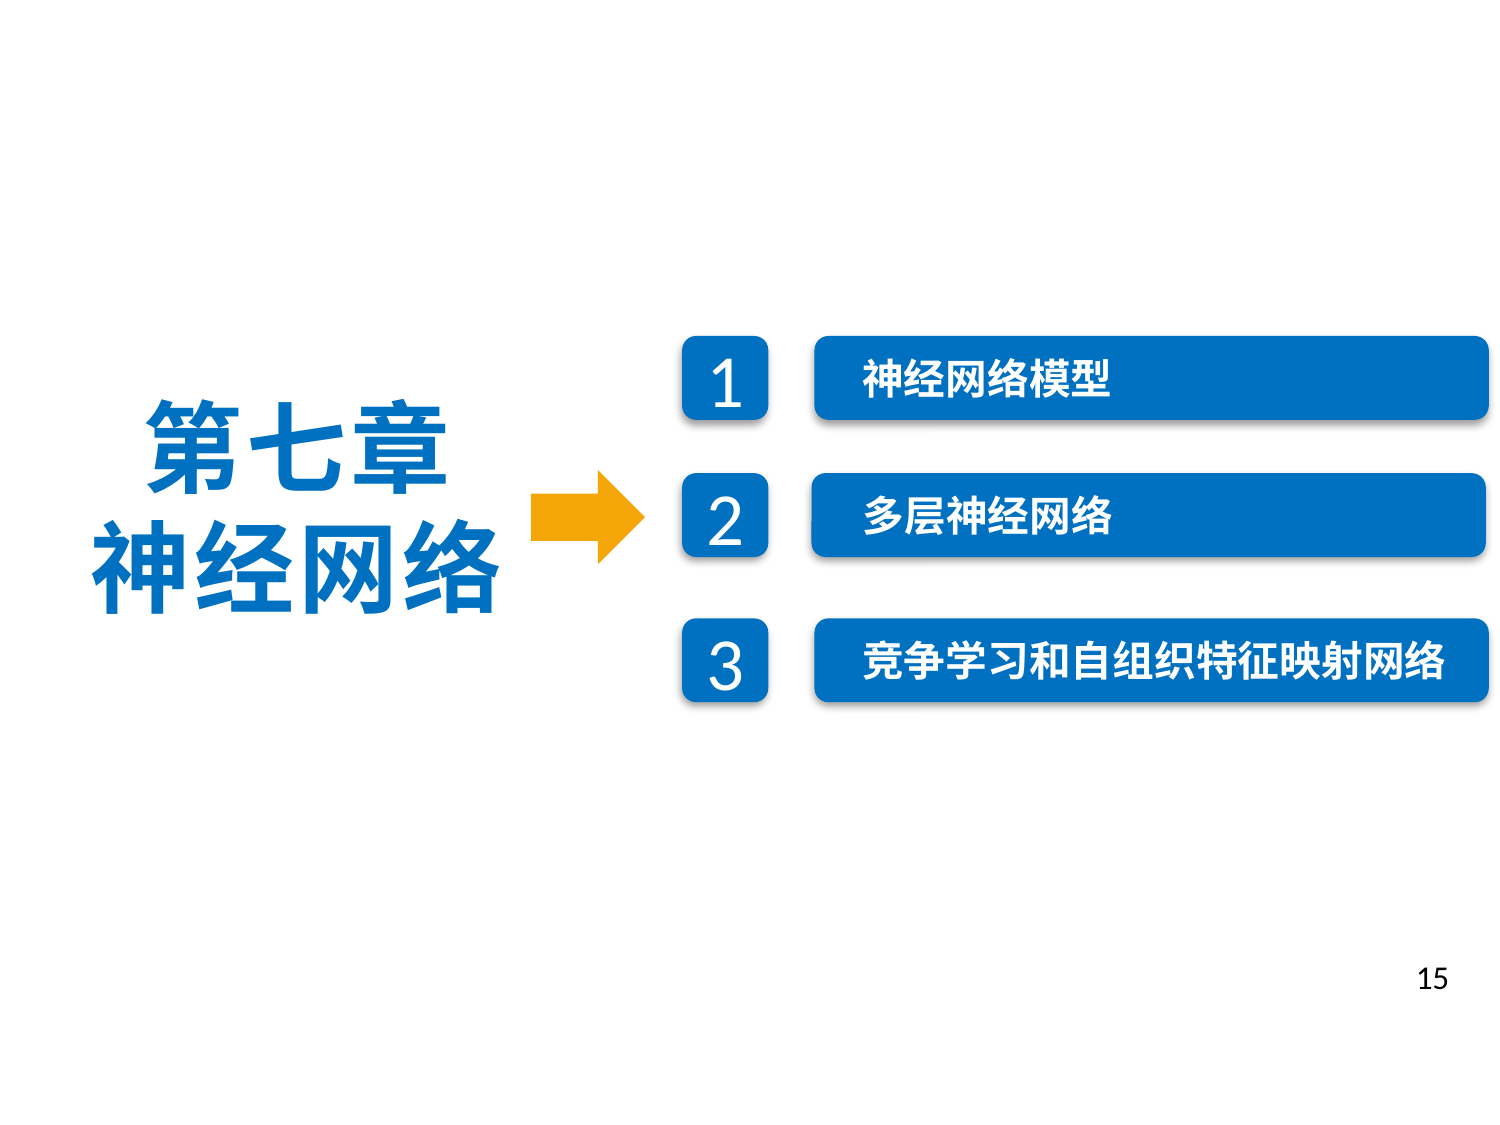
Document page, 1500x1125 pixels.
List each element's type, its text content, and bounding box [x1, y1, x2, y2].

text_box 第七章 神经网络 [0, 375, 594, 636]
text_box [814, 618, 1489, 747]
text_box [814, 335, 1489, 421]
text_box [528, 467, 648, 567]
text_box 3 [679, 616, 771, 705]
text_box 1 [679, 333, 771, 422]
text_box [811, 472, 1487, 558]
text_box 15 [1114, 949, 1465, 995]
text_box 2 [679, 470, 771, 560]
